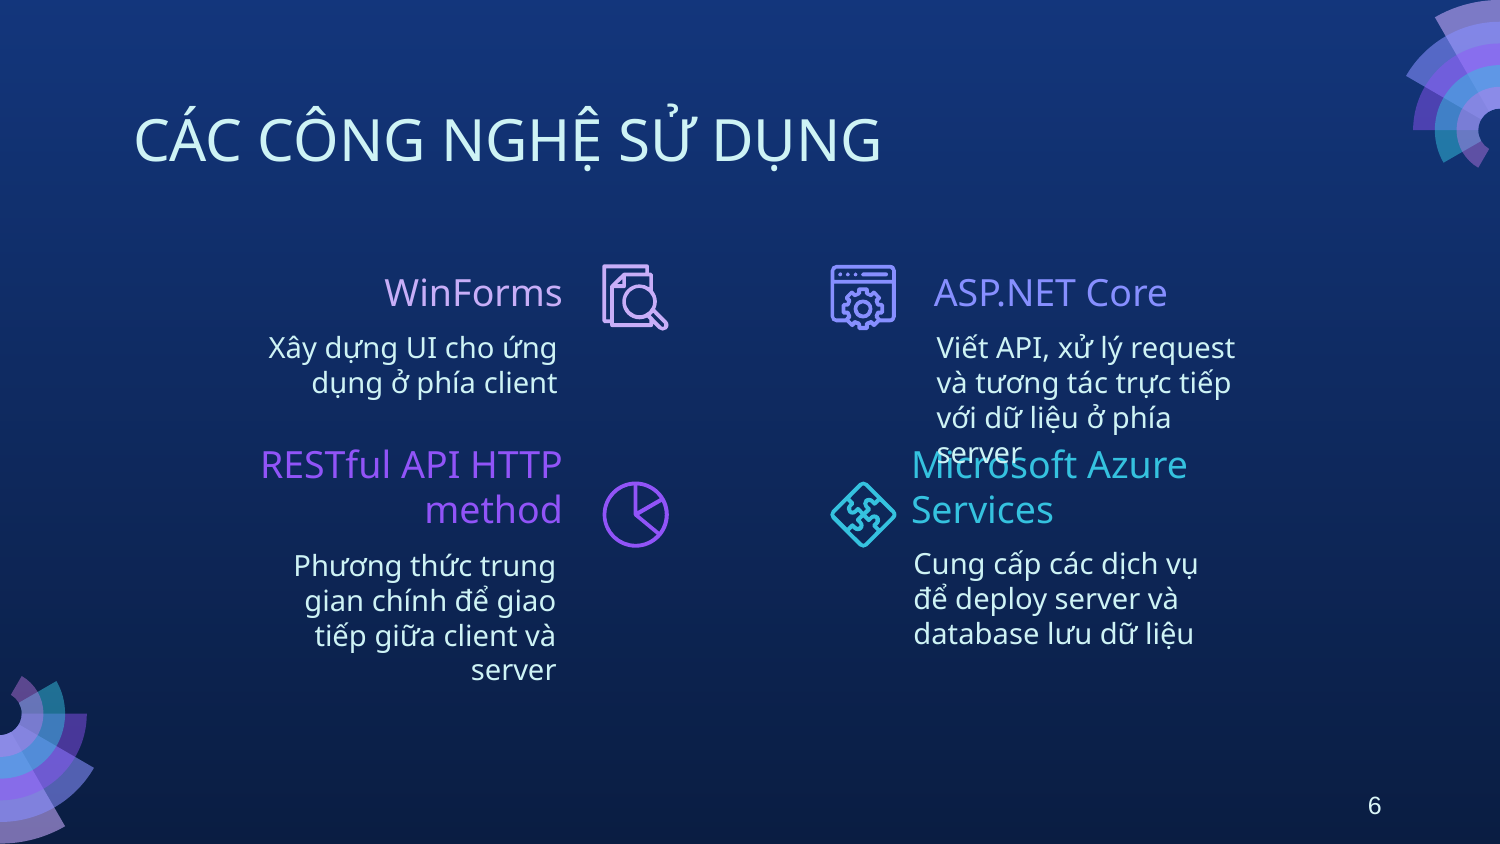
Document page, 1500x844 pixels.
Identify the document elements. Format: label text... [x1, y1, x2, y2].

subtitle Phương thức trung gian chính để giao tiếp giữa client và server [232, 531, 579, 666]
text_box [602, 264, 669, 331]
subtitle RESTful API HTTP method [192, 482, 579, 547]
title CÁC CÔNG NGHỆ SỬ DỤNG [118, 88, 1382, 183]
subtitle ASP.NET Core [918, 265, 1195, 330]
subtitle Microsoft Azure Services [895, 481, 1300, 546]
subtitle Viết API, xử lý request và tương tác trực tiếp với dữ liệu ở phía server [921, 314, 1268, 448]
subtitle Cung cấp các dịch vụ để deploy server và database lưu dữ liệu [898, 530, 1244, 664]
text_box [830, 481, 897, 548]
slide_number 6 [1059, 782, 1397, 828]
text_box [602, 481, 669, 548]
subtitle Xây dựng UI cho ứng dụng ở phía client [232, 314, 579, 448]
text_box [830, 264, 897, 331]
subtitle WinForms [302, 265, 579, 314]
